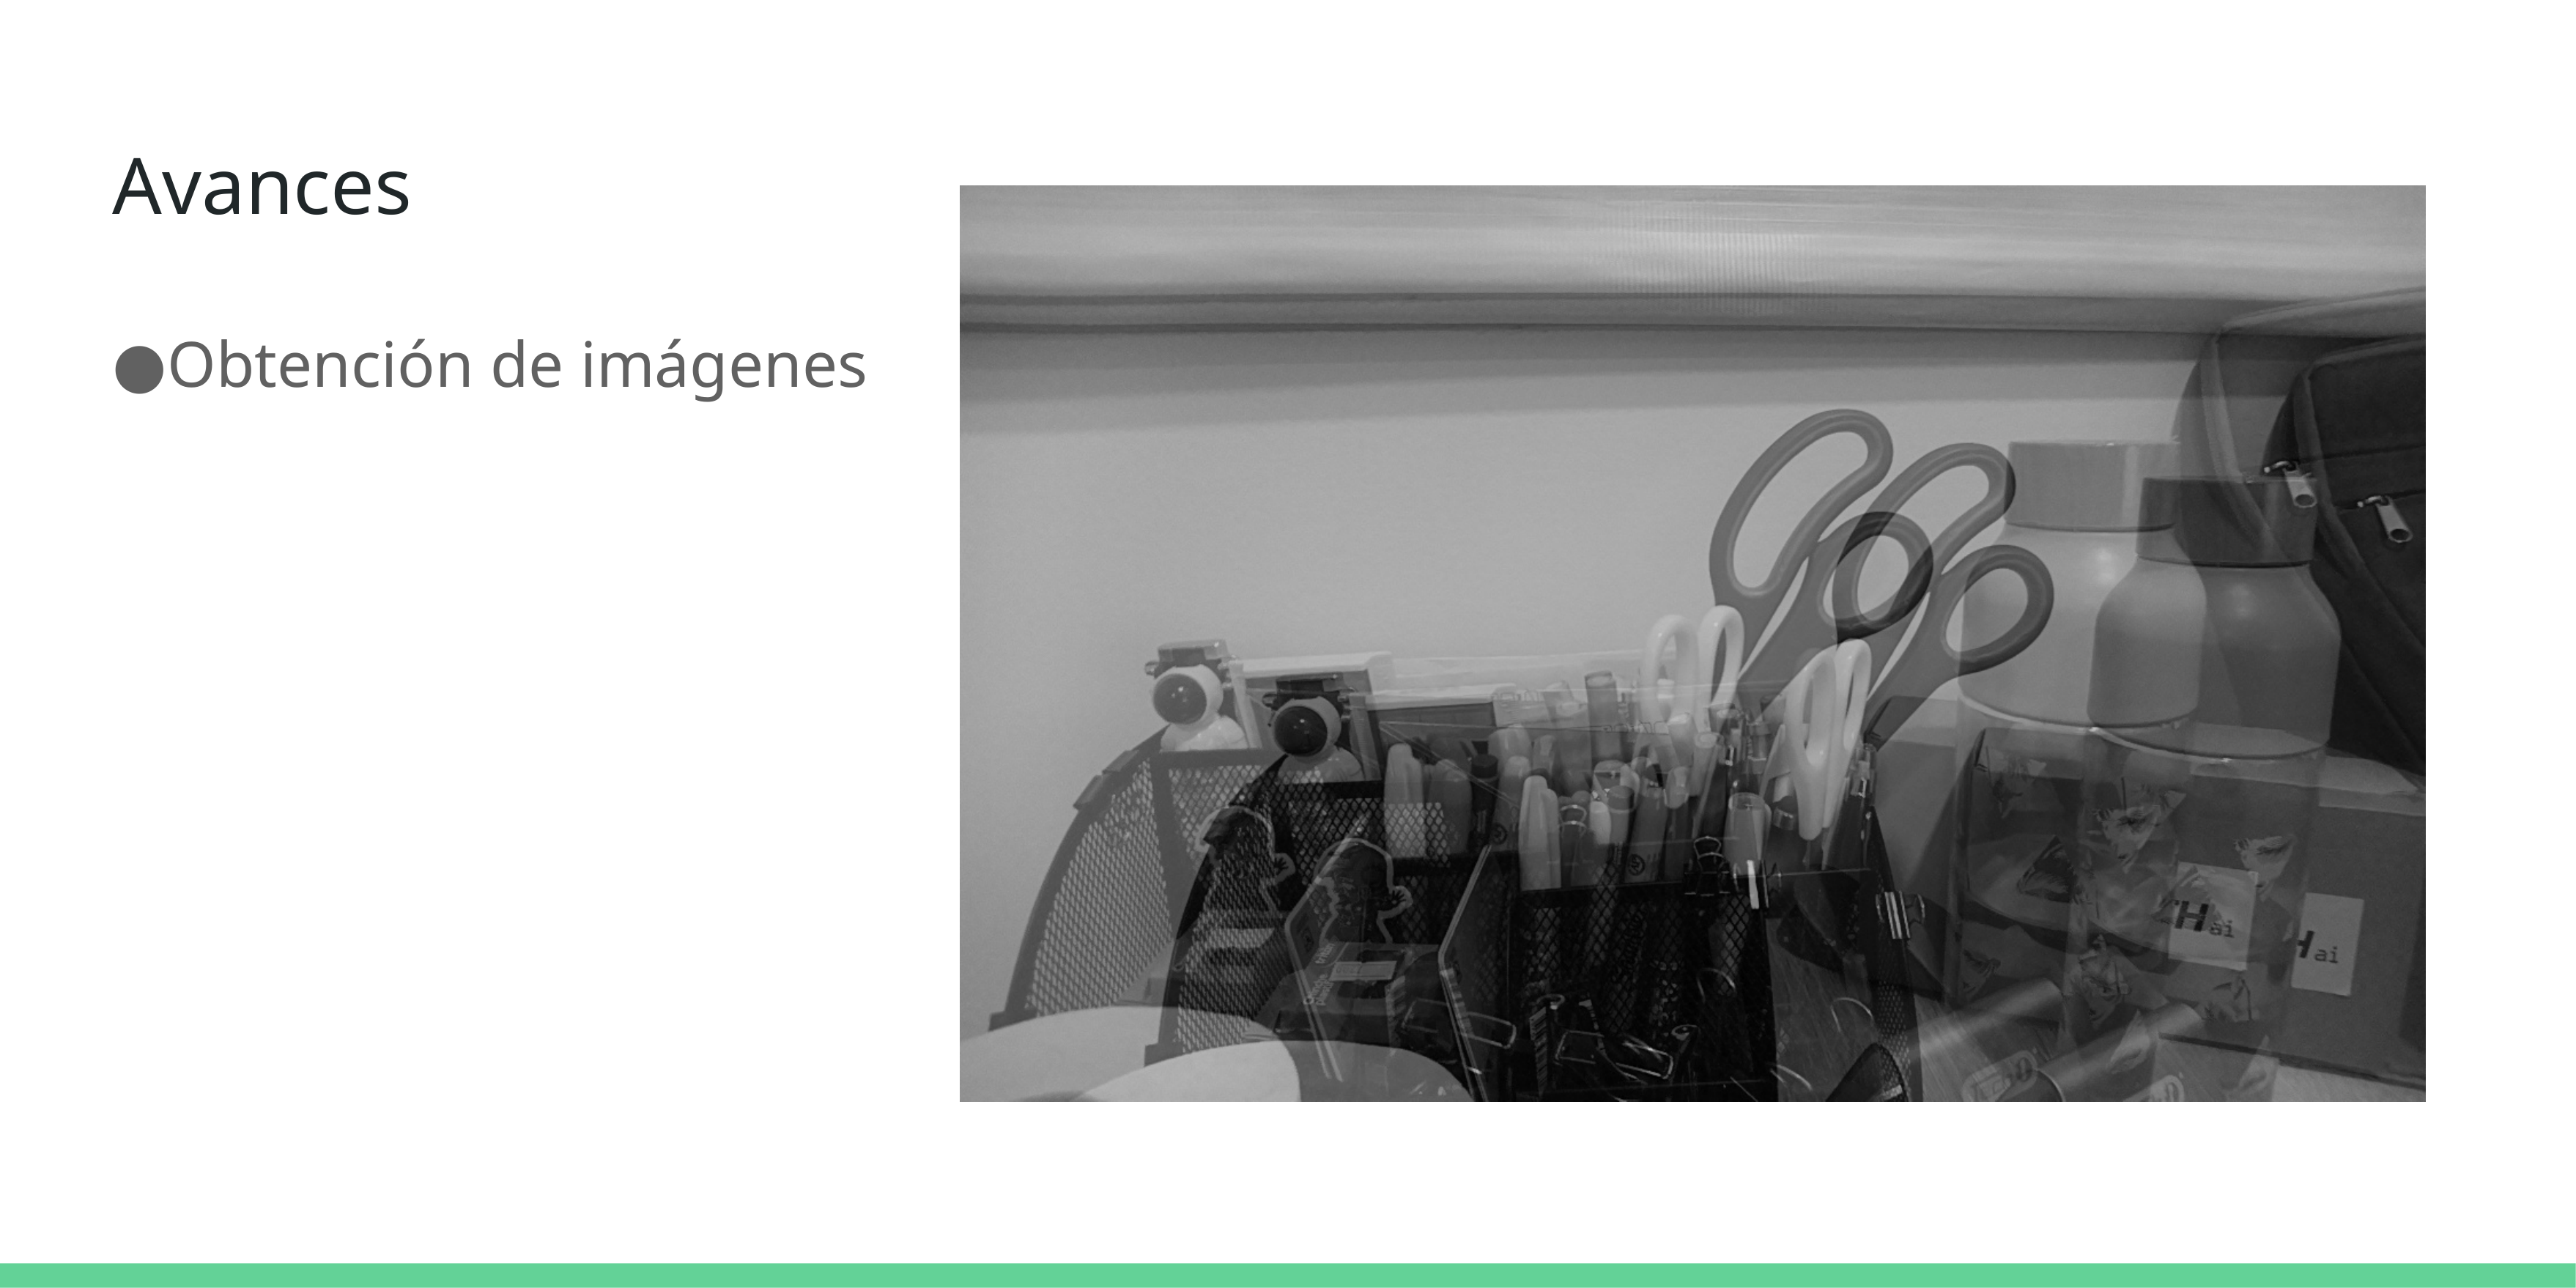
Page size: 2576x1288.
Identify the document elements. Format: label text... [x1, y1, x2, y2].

list Obtención de imágenes [87, 288, 2488, 1247]
title Avances [87, 111, 2488, 255]
picture [959, 185, 2426, 1103]
